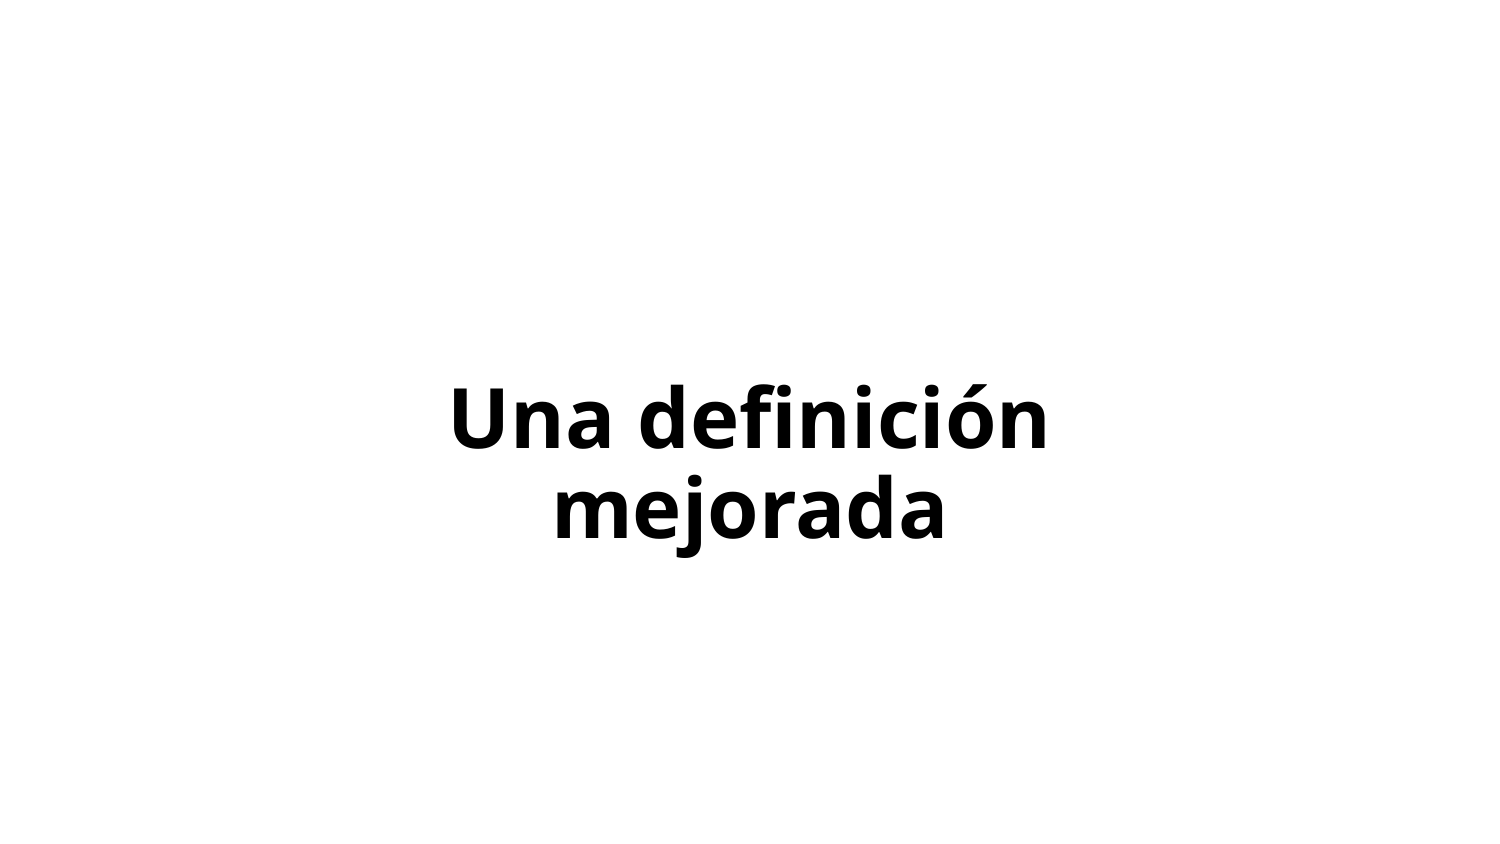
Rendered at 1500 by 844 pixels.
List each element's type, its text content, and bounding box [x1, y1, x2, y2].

text_box Una definición mejorada [239, 361, 1261, 572]
